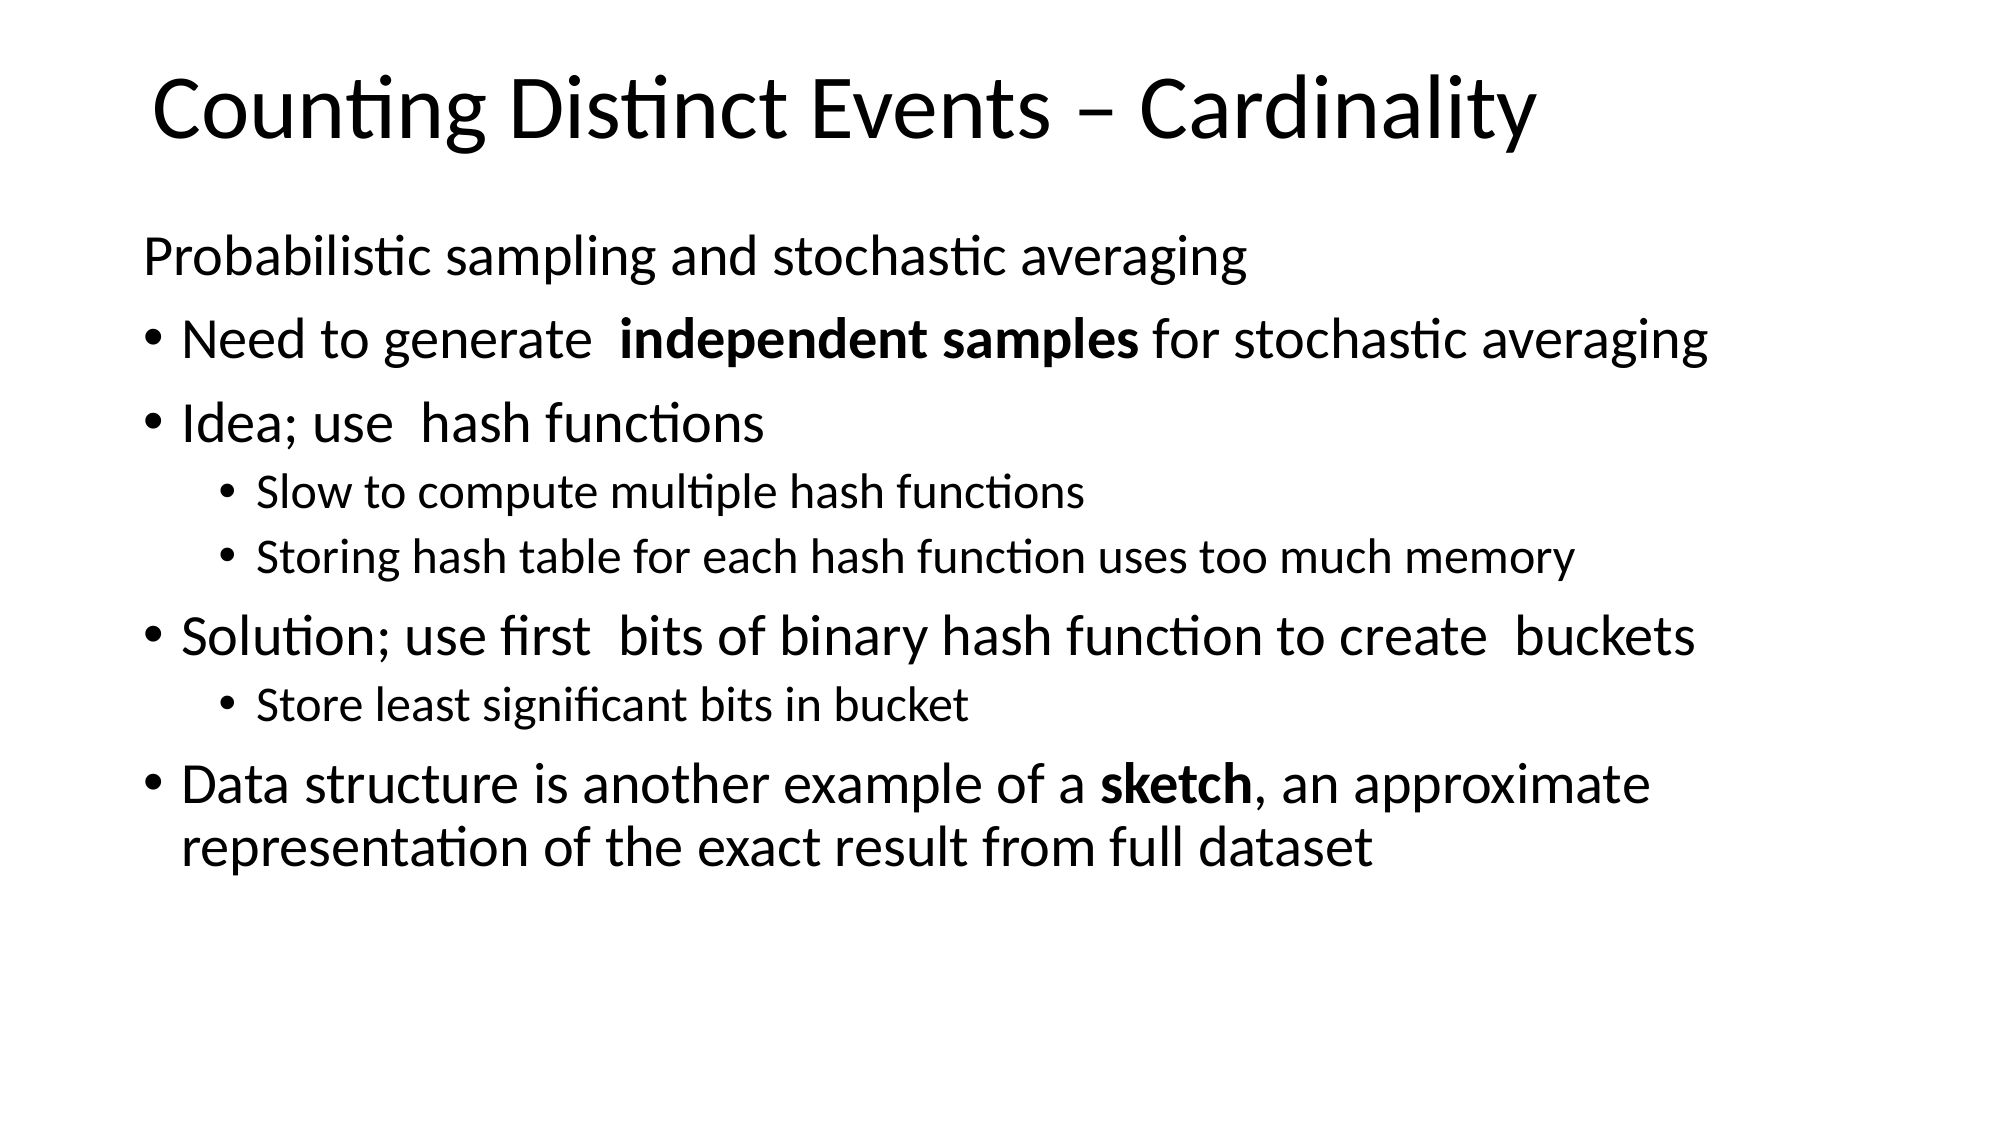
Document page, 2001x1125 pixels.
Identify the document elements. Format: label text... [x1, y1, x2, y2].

text_box Counting Distinct Events – Cardinality [137, 0, 1863, 218]
